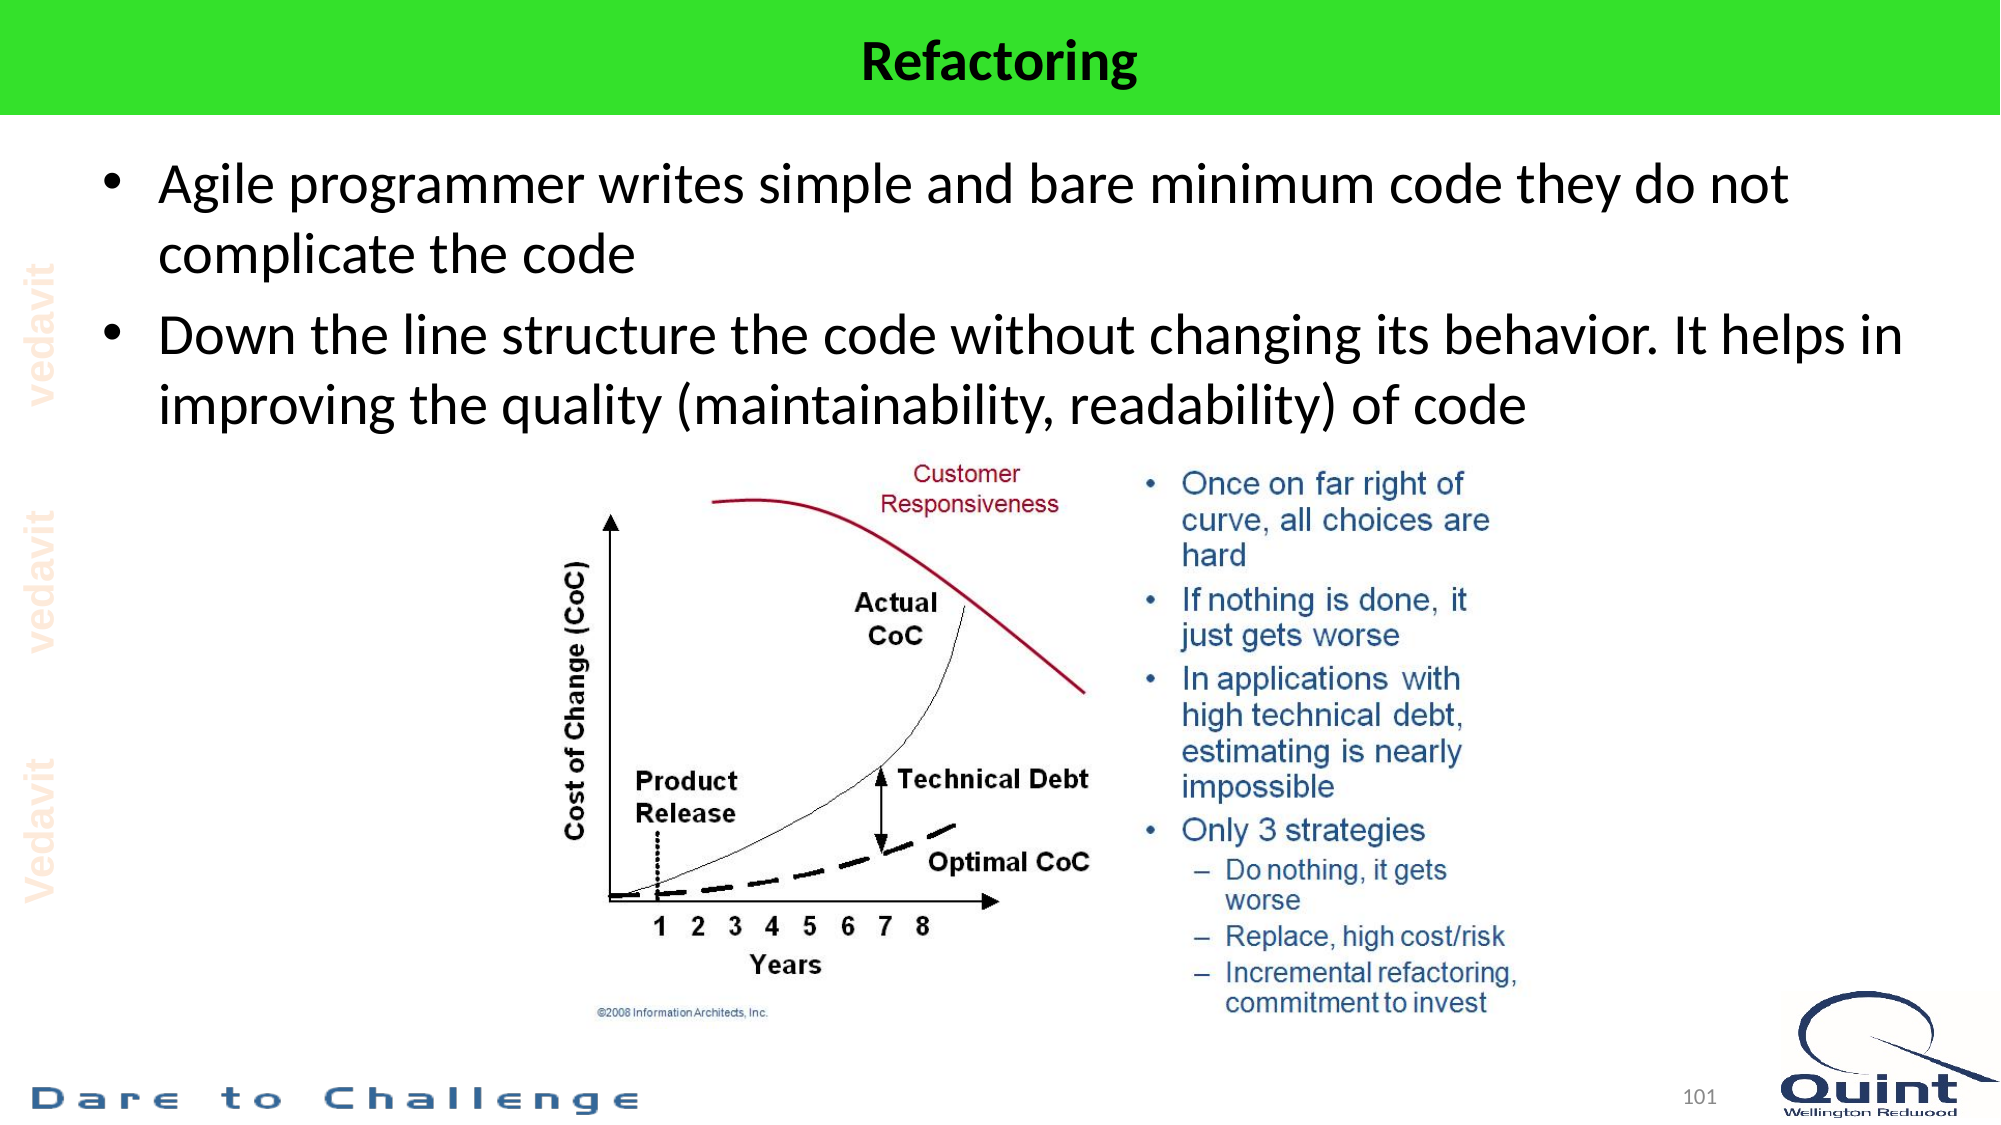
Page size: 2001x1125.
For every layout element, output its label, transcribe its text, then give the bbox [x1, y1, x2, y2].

title Refactoring [0, 0, 2000, 115]
picture [1781, 991, 2000, 1118]
picture [553, 449, 1541, 1029]
list Agile programmer writes simple and bare minimum code they do not complicate the code Down the line structure the code without changing its behavior. It helps in improving the quality (maintainability, readability) of code [87, 137, 1950, 1031]
slide_number 101 [1650, 1065, 1750, 1125]
picture [0, 1071, 690, 1125]
